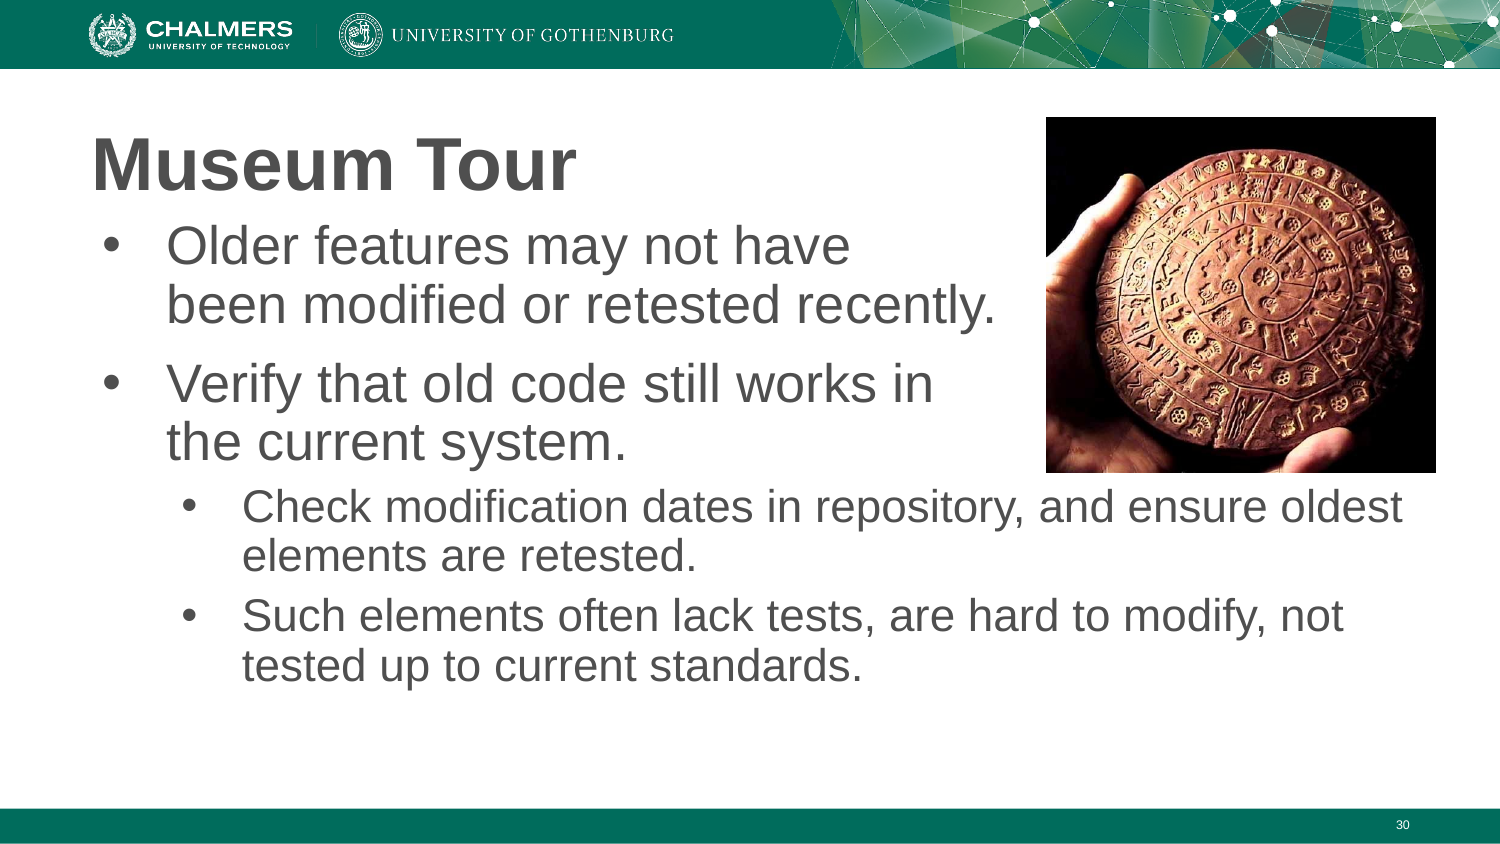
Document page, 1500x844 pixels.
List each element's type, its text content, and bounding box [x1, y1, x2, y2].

picture [64, 0, 696, 85]
picture [759, 0, 1500, 68]
list Older features may not have been modified or retested recently. Verify that old code still works in the current system. Check modification dates in repository, and ensure oldest elements are retested. Such elements often lack tests, are hard to modify, not tested up to current standards. [76, 210, 1425, 782]
slide_number ‹#› [1074, 809, 1425, 844]
title Museum Tour [76, 100, 1425, 210]
picture [1046, 116, 1436, 474]
